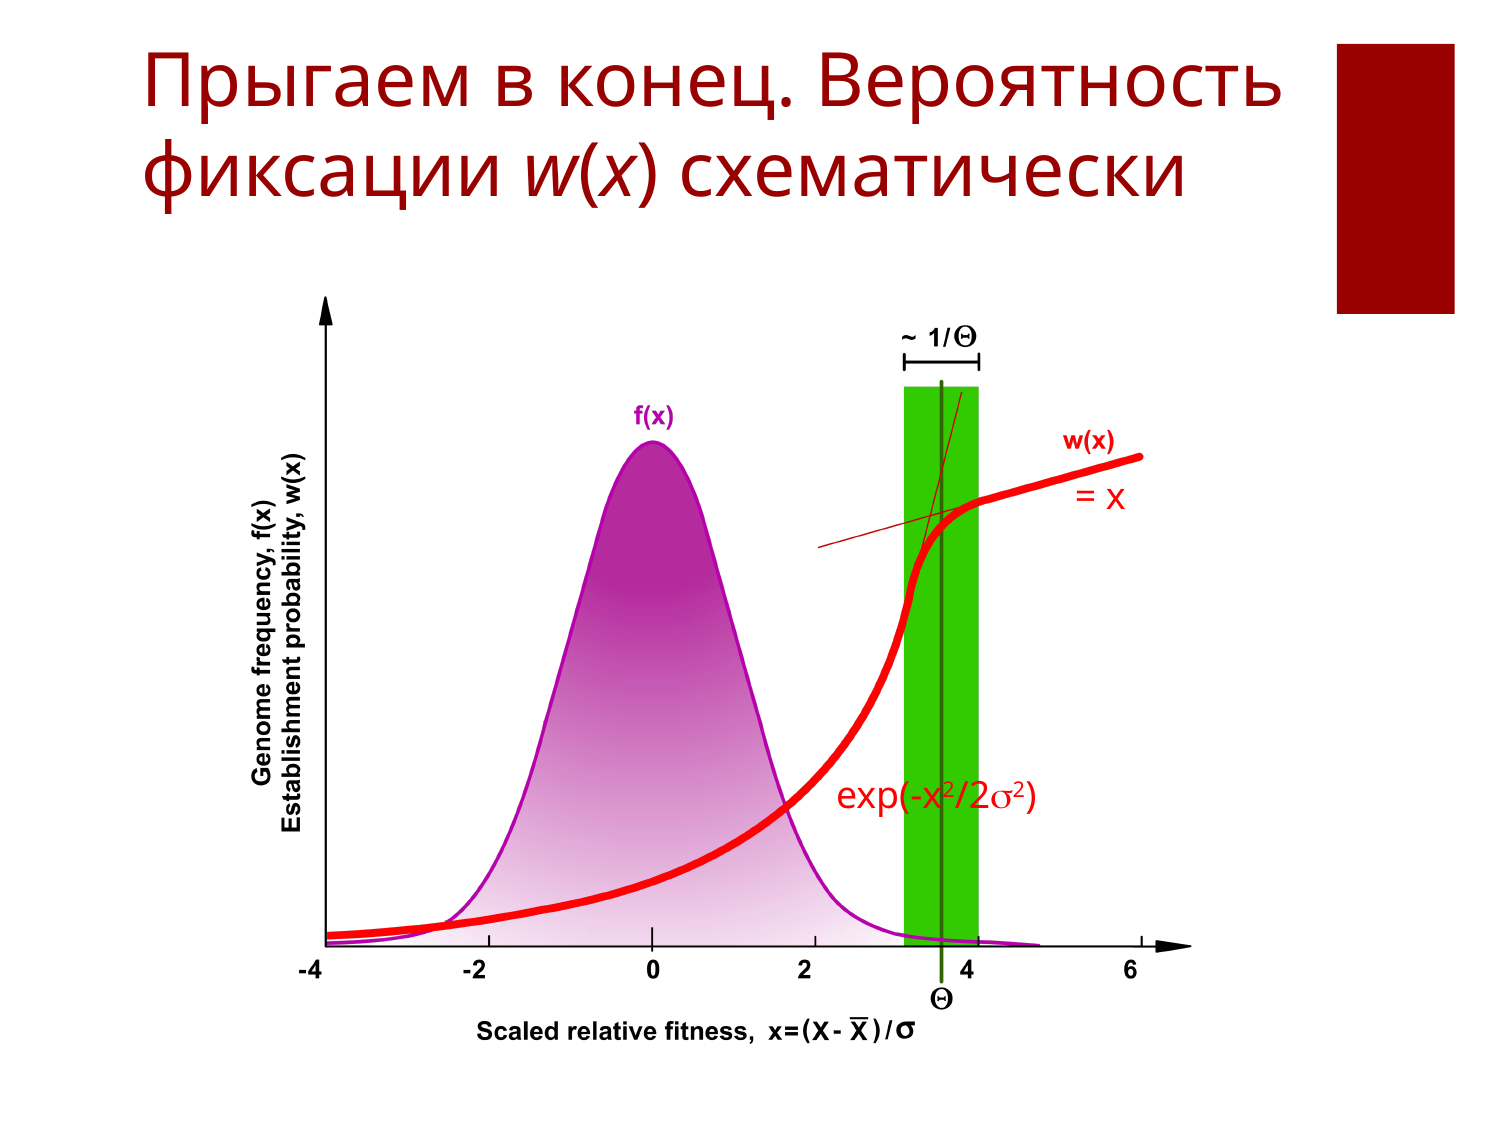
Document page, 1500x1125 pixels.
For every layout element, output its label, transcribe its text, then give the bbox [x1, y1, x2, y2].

title Прыгаем в конец. Вероятность фиксации w(x) схематически [126, 31, 1445, 219]
picture [229, 278, 1206, 1064]
